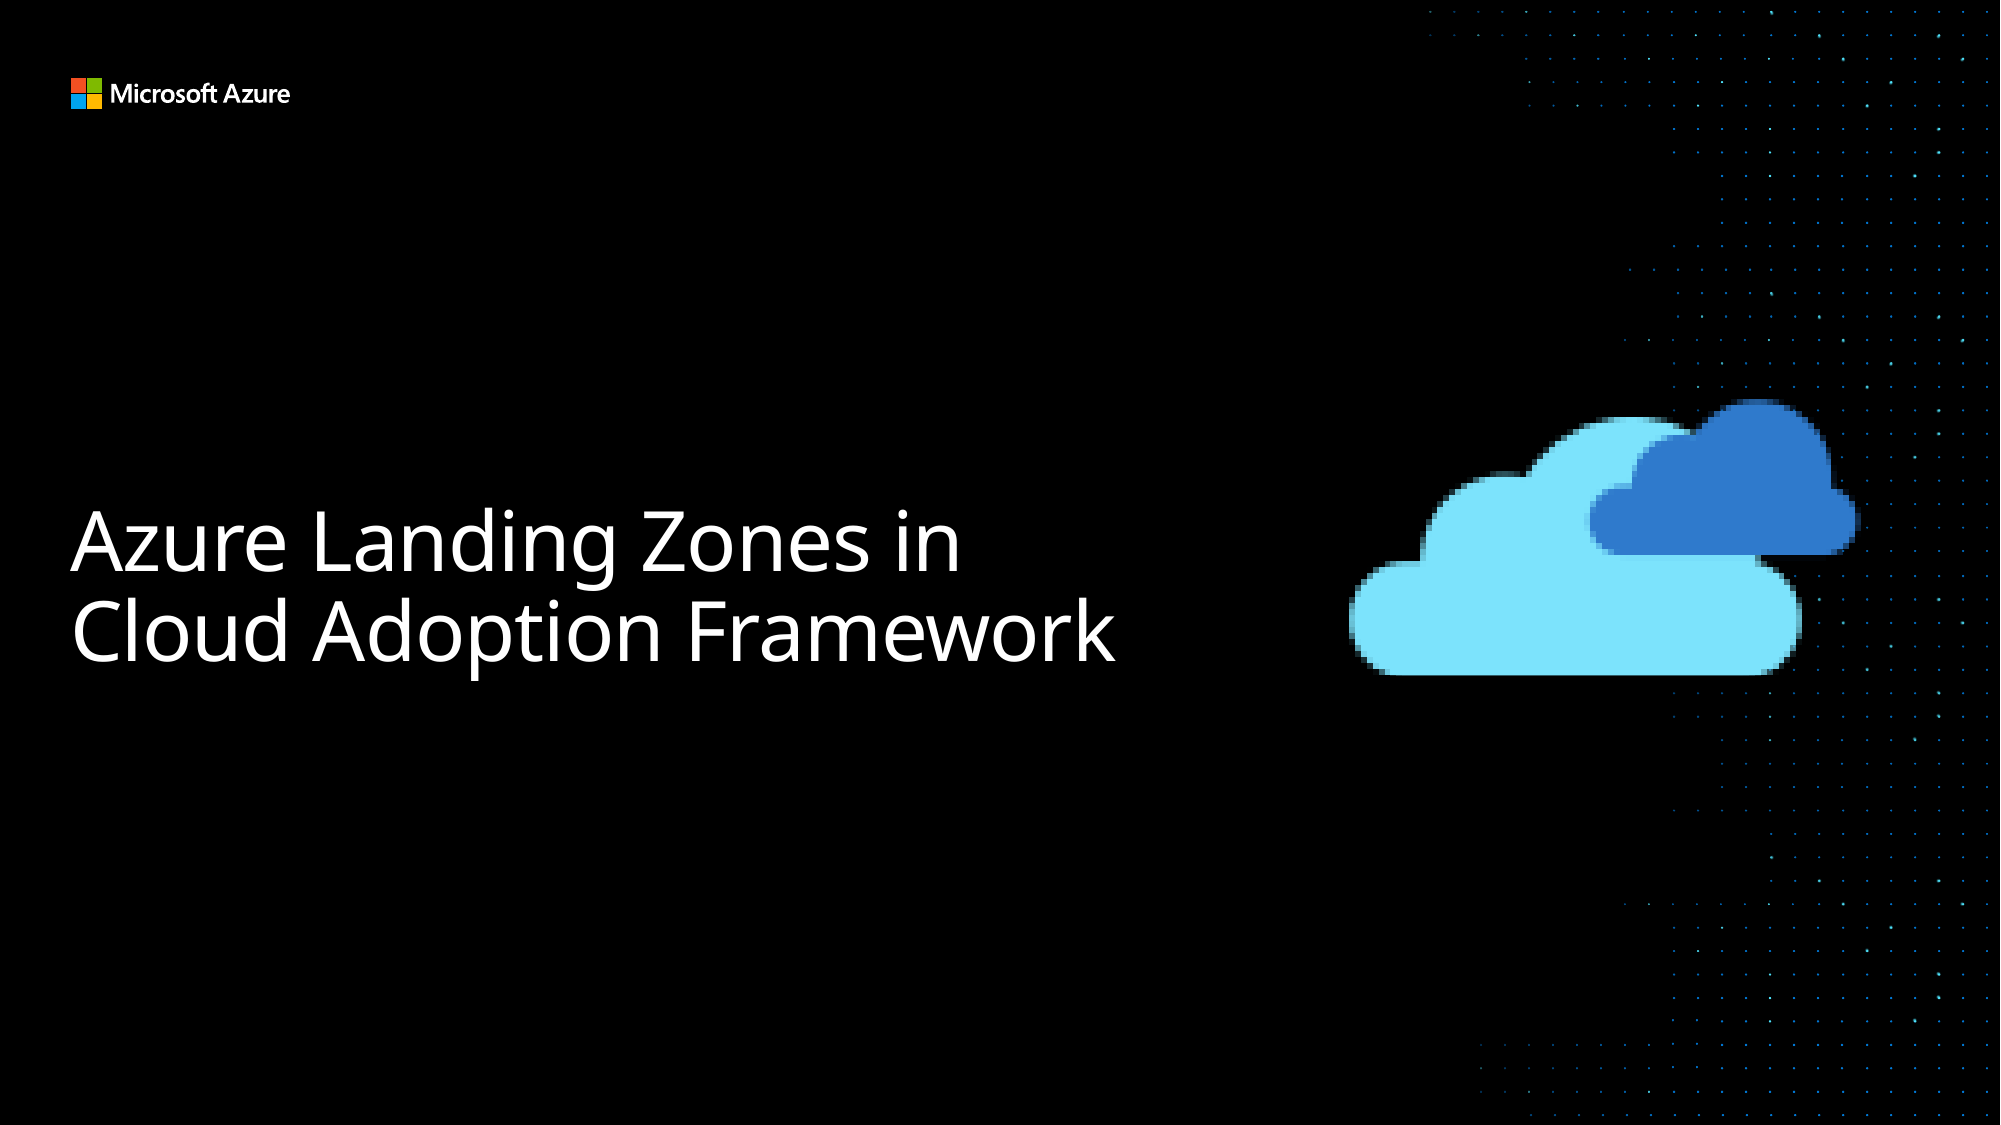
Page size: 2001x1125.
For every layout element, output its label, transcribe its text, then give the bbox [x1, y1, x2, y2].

title Azure Landing Zones in Cloud Adoption Framework [70, 415, 1651, 710]
picture [1429, 8, 1988, 1117]
